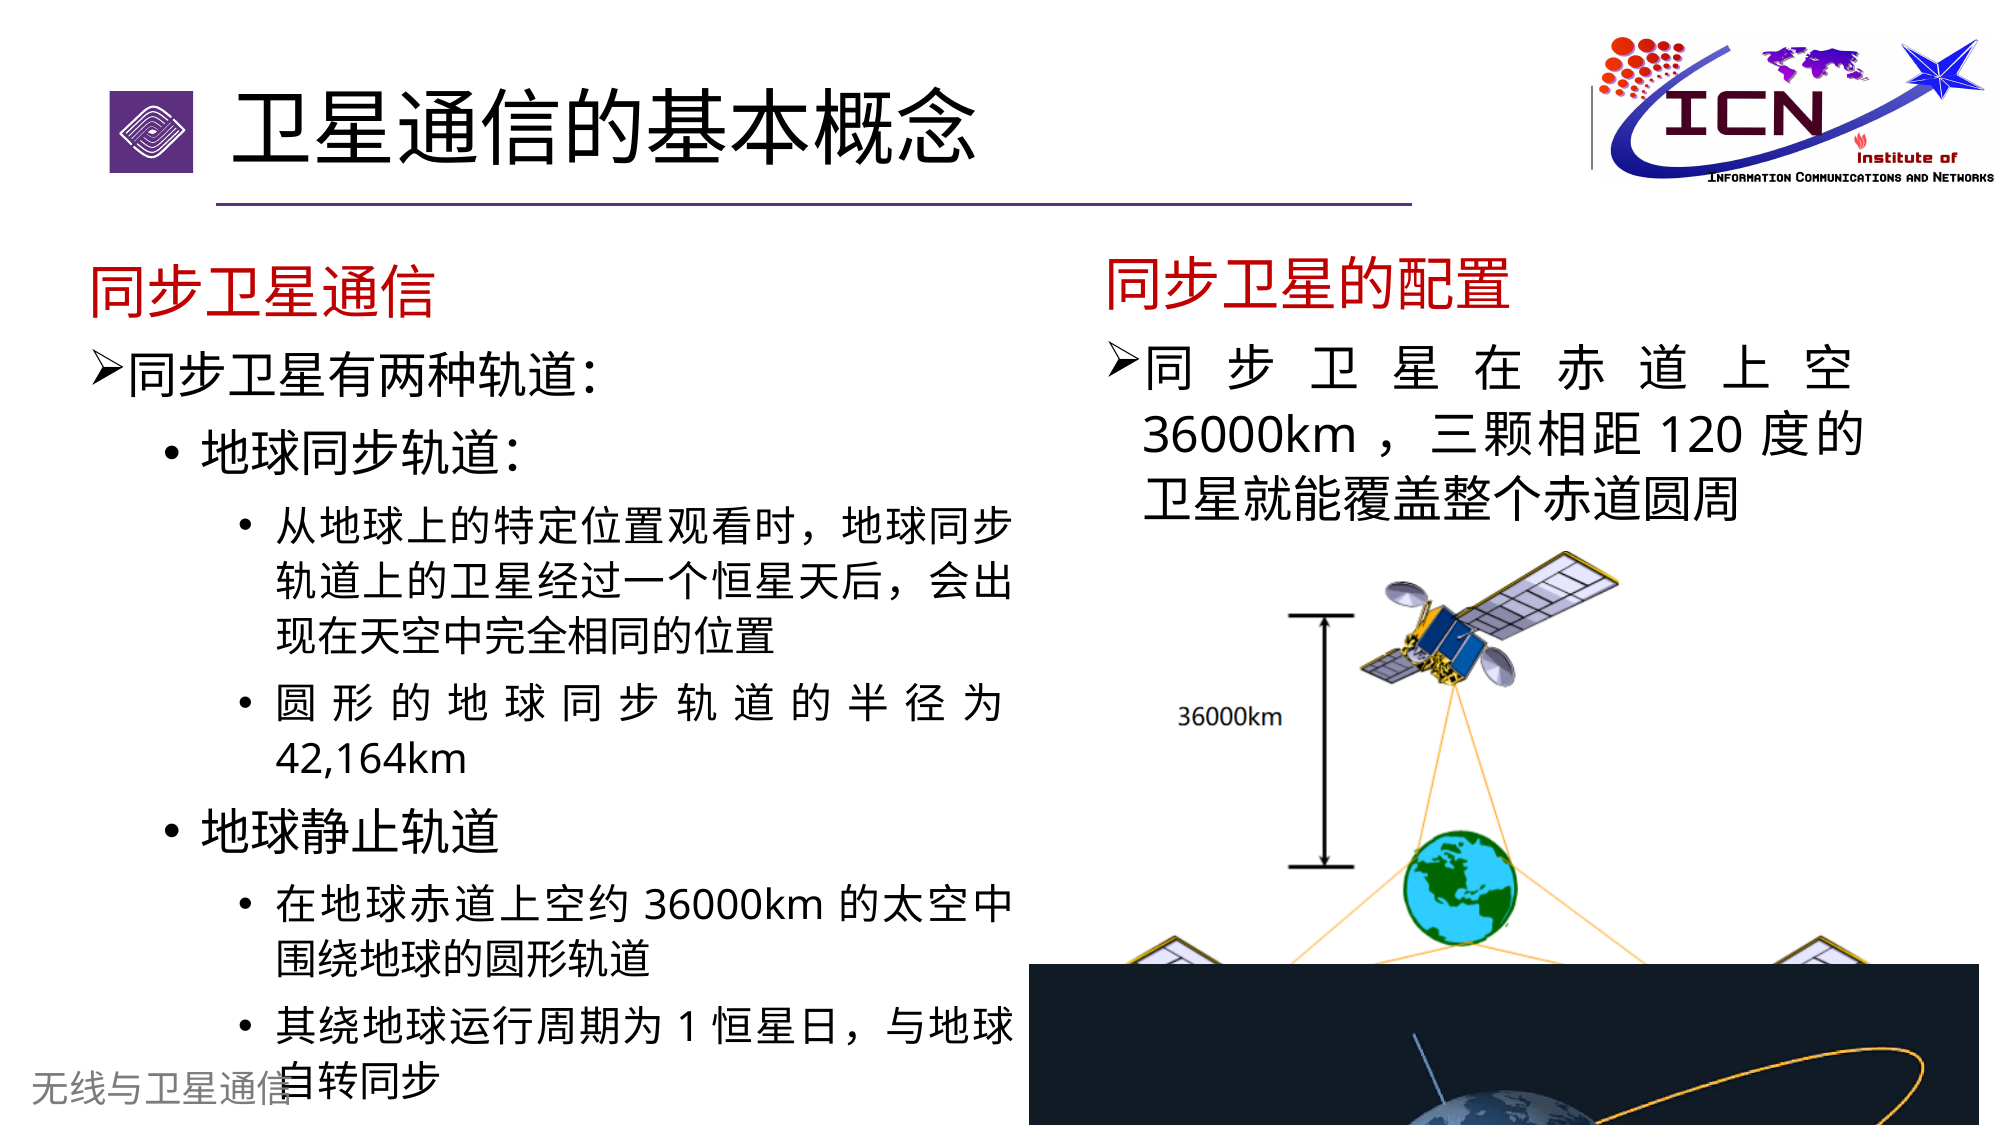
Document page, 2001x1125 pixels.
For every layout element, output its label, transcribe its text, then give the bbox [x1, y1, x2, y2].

text_box 同步卫星通信 同步卫星有两种轨道： 地球同步轨道： 从地球上的特定位置观看时，地球同步轨道上的卫星经过一个恒星天后，会出现在天空中完全相同的位置 圆形的地球同步轨道的半径为42,164km 地球静止轨道 在地球赤道上空约36000km的太空中围绕地球的圆形轨道 其绕地球运行周期为1恒星日，与地球自转同步 [73, 240, 1029, 1096]
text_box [78, 412, 1029, 964]
title 卫星通信的基本概念 [214, 59, 1564, 205]
picture [1598, 35, 1996, 184]
text_box 无线与卫星通信 [6, 1057, 321, 1118]
list 同步卫星的配置 同步卫星在赤道上空36000km，三颗相距120度的卫星就能覆盖整个赤道圆周 [1089, 240, 1881, 552]
picture [1029, 551, 1979, 1125]
